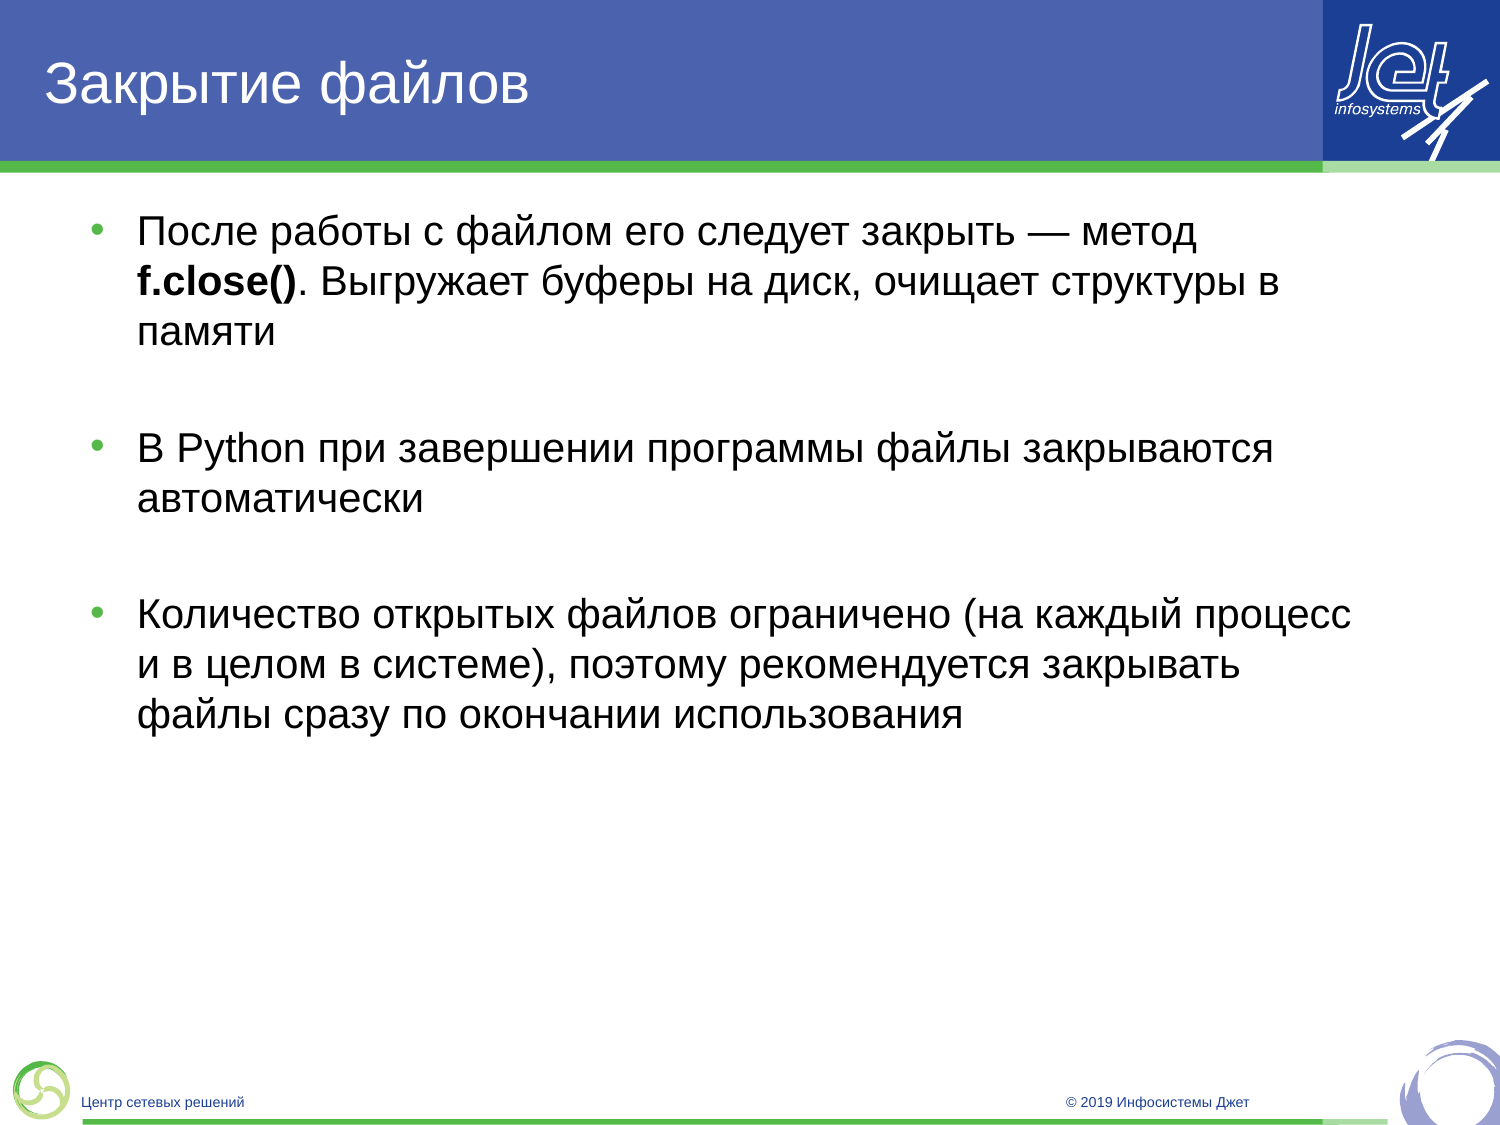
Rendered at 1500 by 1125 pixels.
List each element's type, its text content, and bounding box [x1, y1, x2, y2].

title Закрытие файлов [29, 21, 1294, 140]
list После работы с файлом его следует закрыть — метод f.close(). Выгружает буферы на диск, очищает структуры в памяти В Python при завершении программы файлы закрываются автоматически Количество открытых файлов ограничено (на каждый процесс и в целом в системе), поэтому рекомендуется закрывать файлы сразу по окончании использования [75, 196, 1388, 1059]
